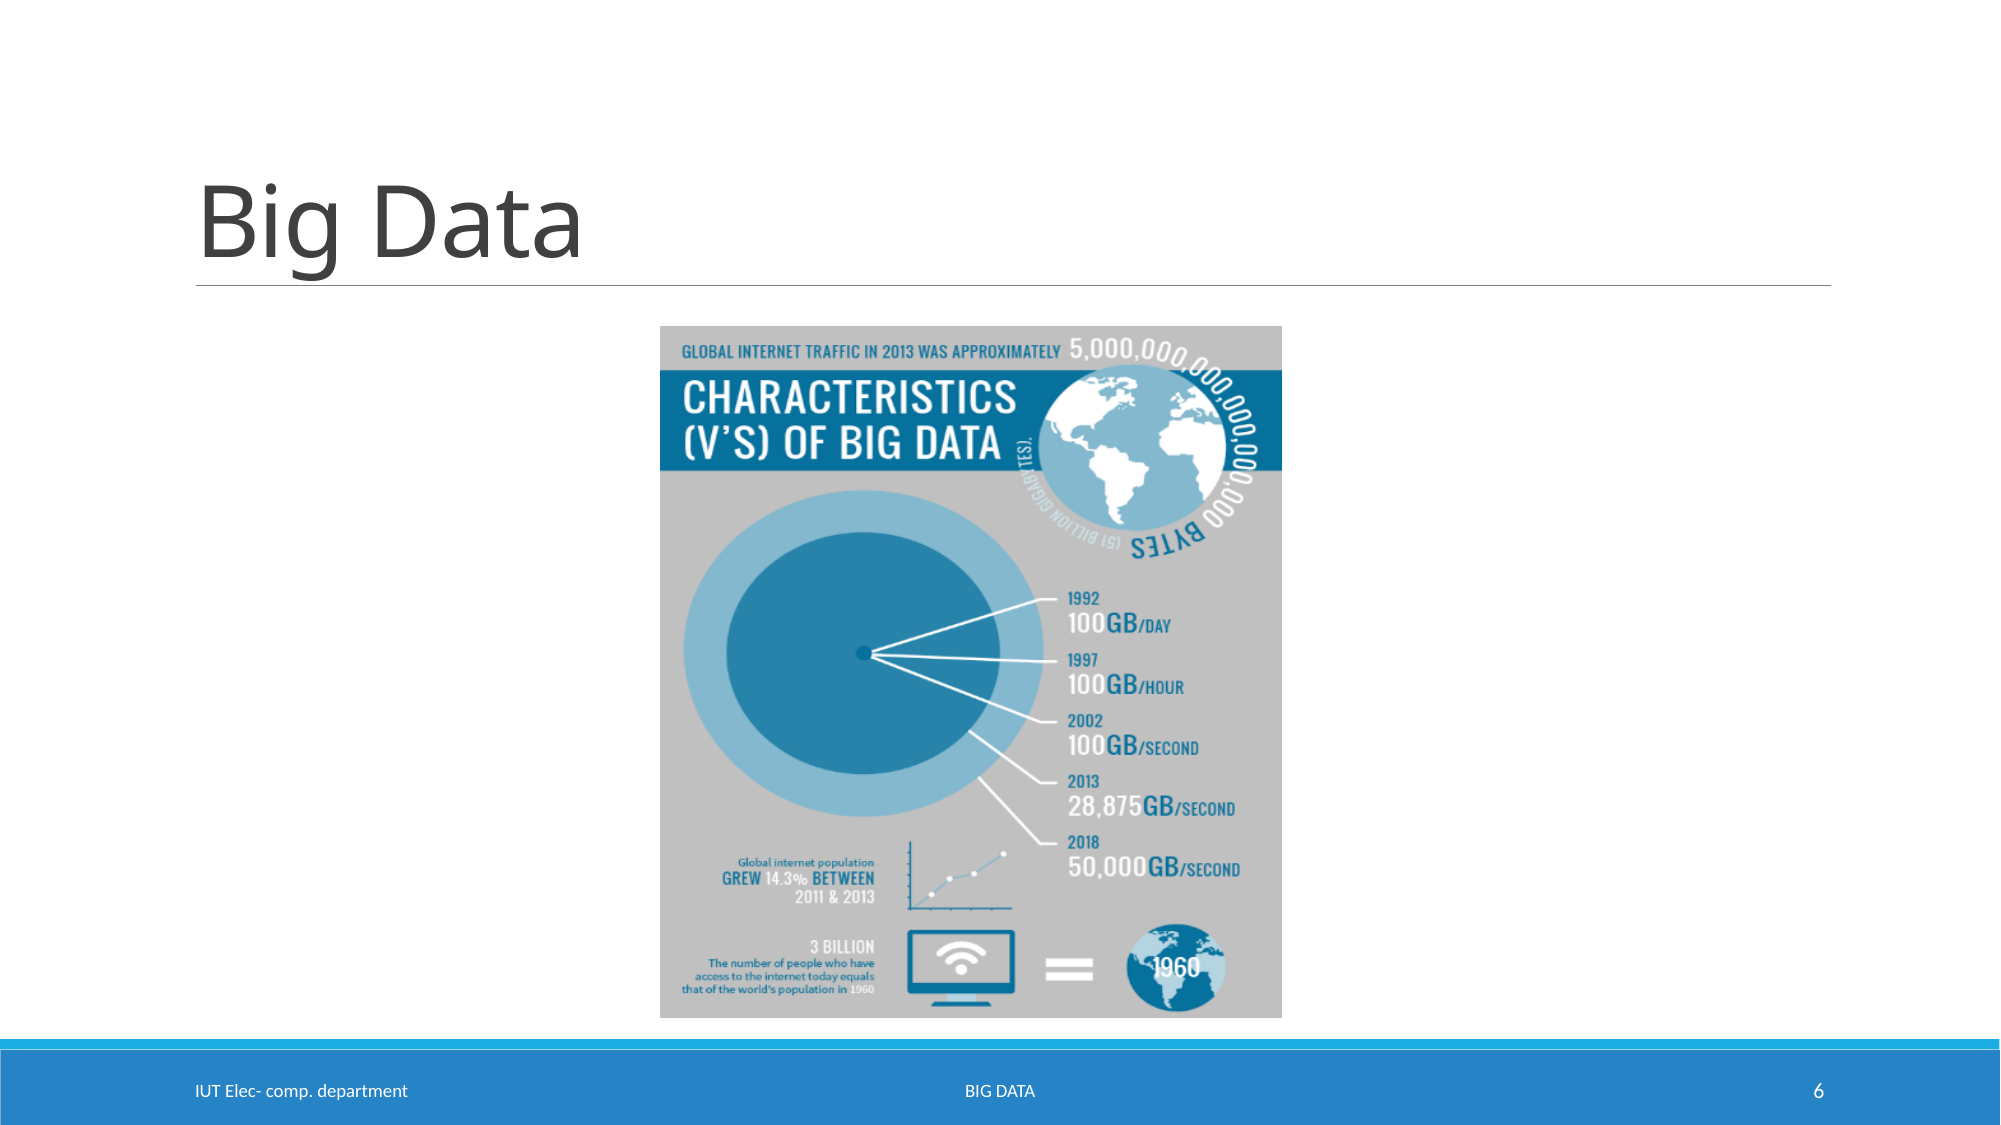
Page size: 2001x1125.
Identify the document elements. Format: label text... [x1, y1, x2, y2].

slide_number 6 [1624, 1059, 1840, 1120]
title Big Data [180, 47, 1830, 285]
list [659, 326, 1283, 1019]
footer BIG Data [604, 1059, 1396, 1120]
slide_number IUT Elec- comp. department [180, 1059, 586, 1120]
